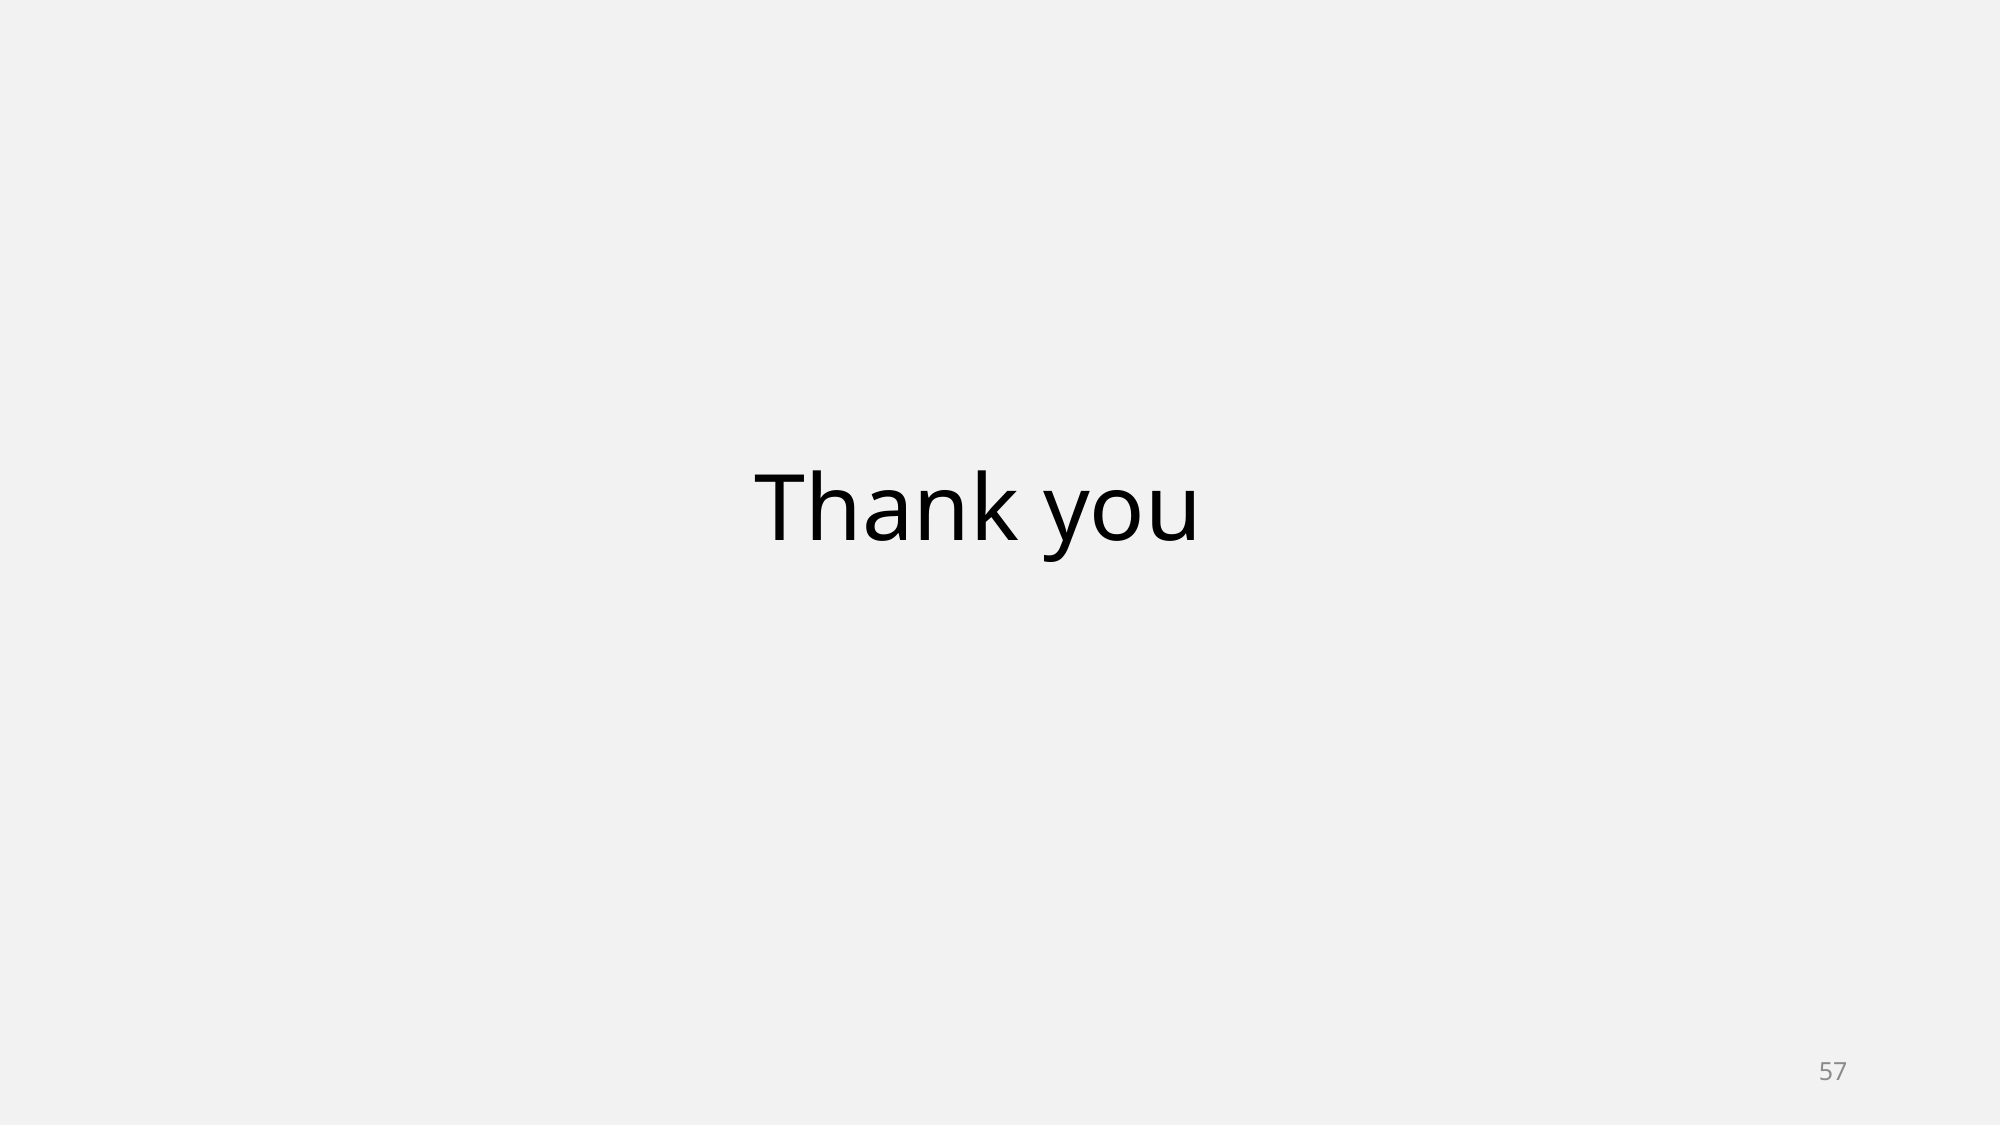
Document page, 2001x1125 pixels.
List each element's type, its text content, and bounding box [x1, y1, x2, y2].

text_box Thank you [739, 441, 1241, 567]
slide_number 57 [1412, 1042, 1863, 1103]
